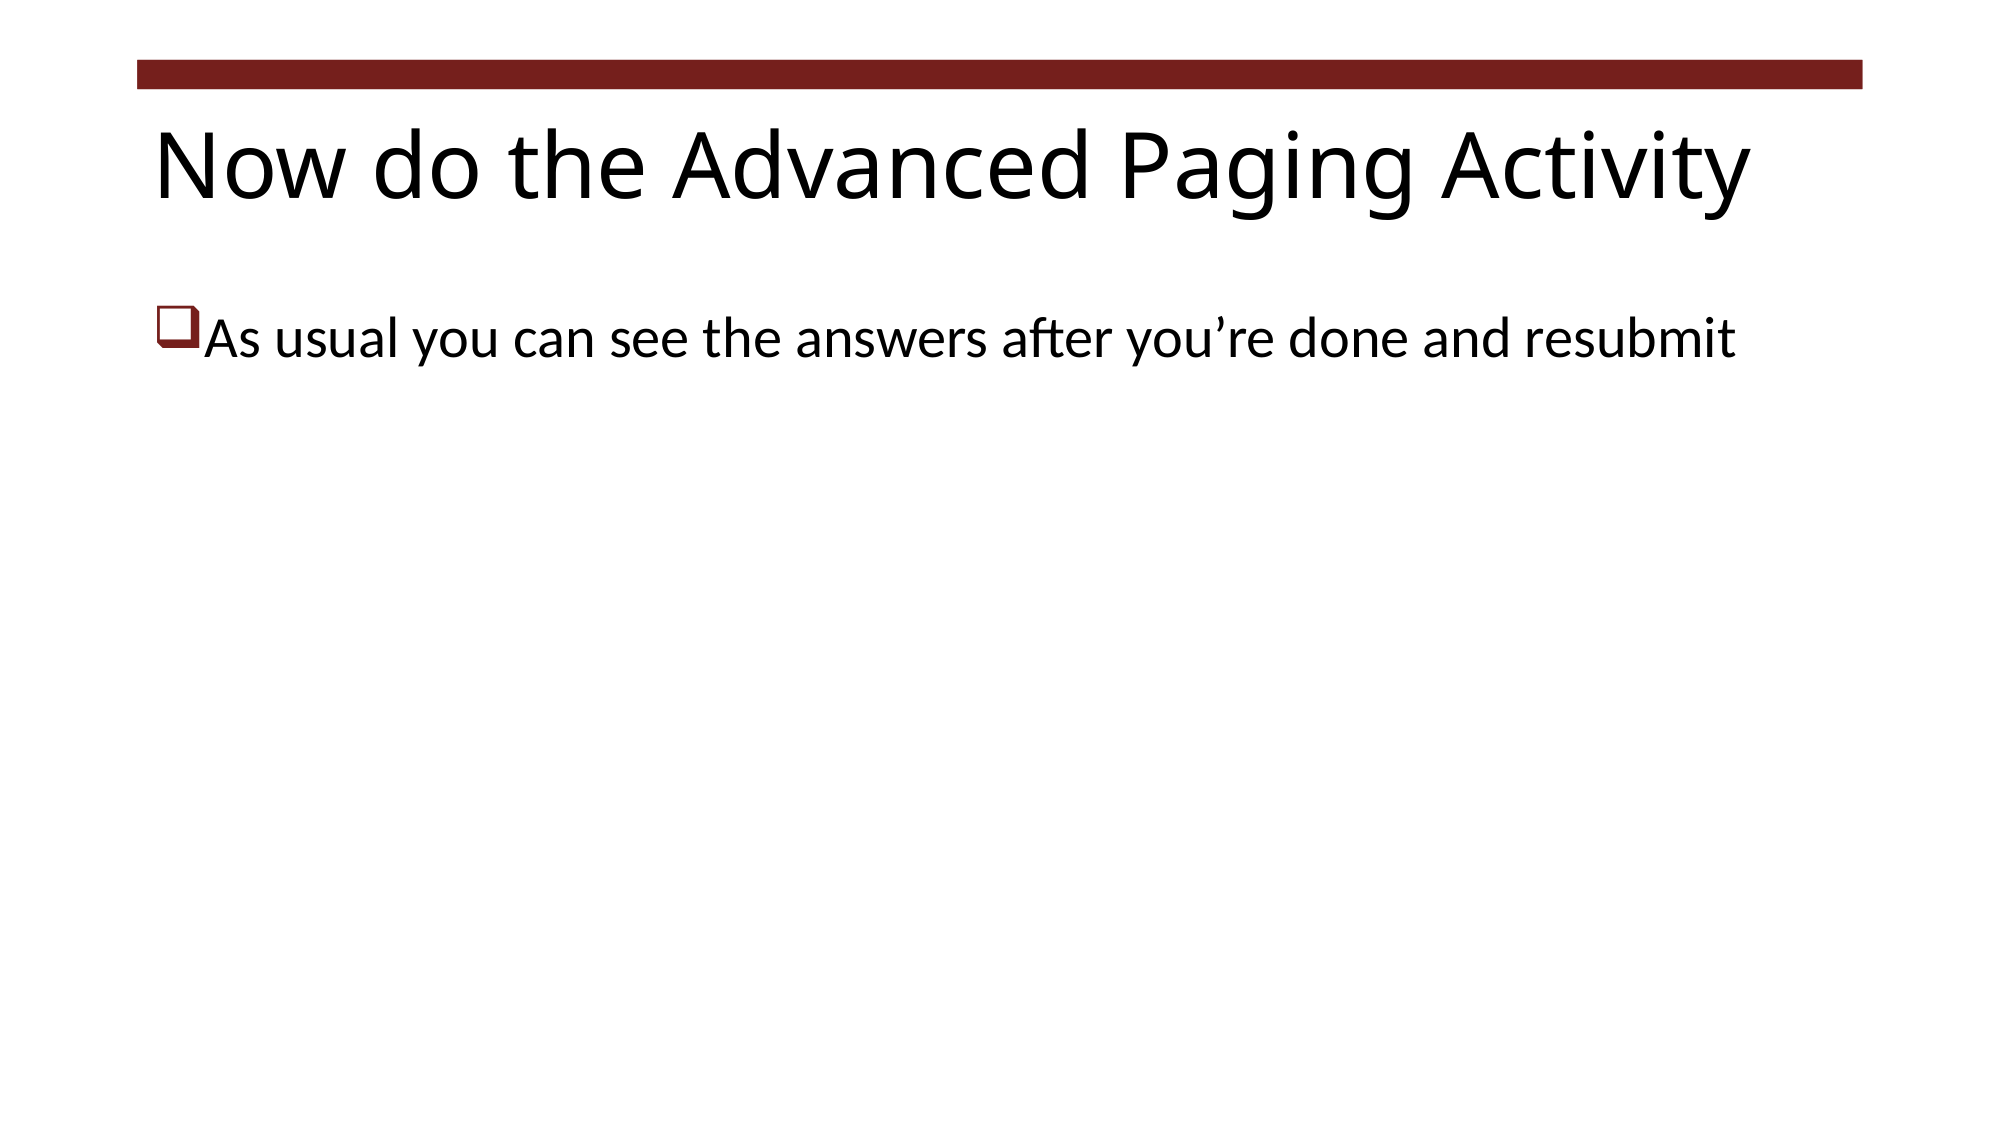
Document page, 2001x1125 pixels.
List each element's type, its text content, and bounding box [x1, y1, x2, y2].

title Now do the Advanced Paging Activity [137, 59, 1863, 278]
list As usual you can see the answers after you’re done and resubmit [137, 299, 1863, 1103]
